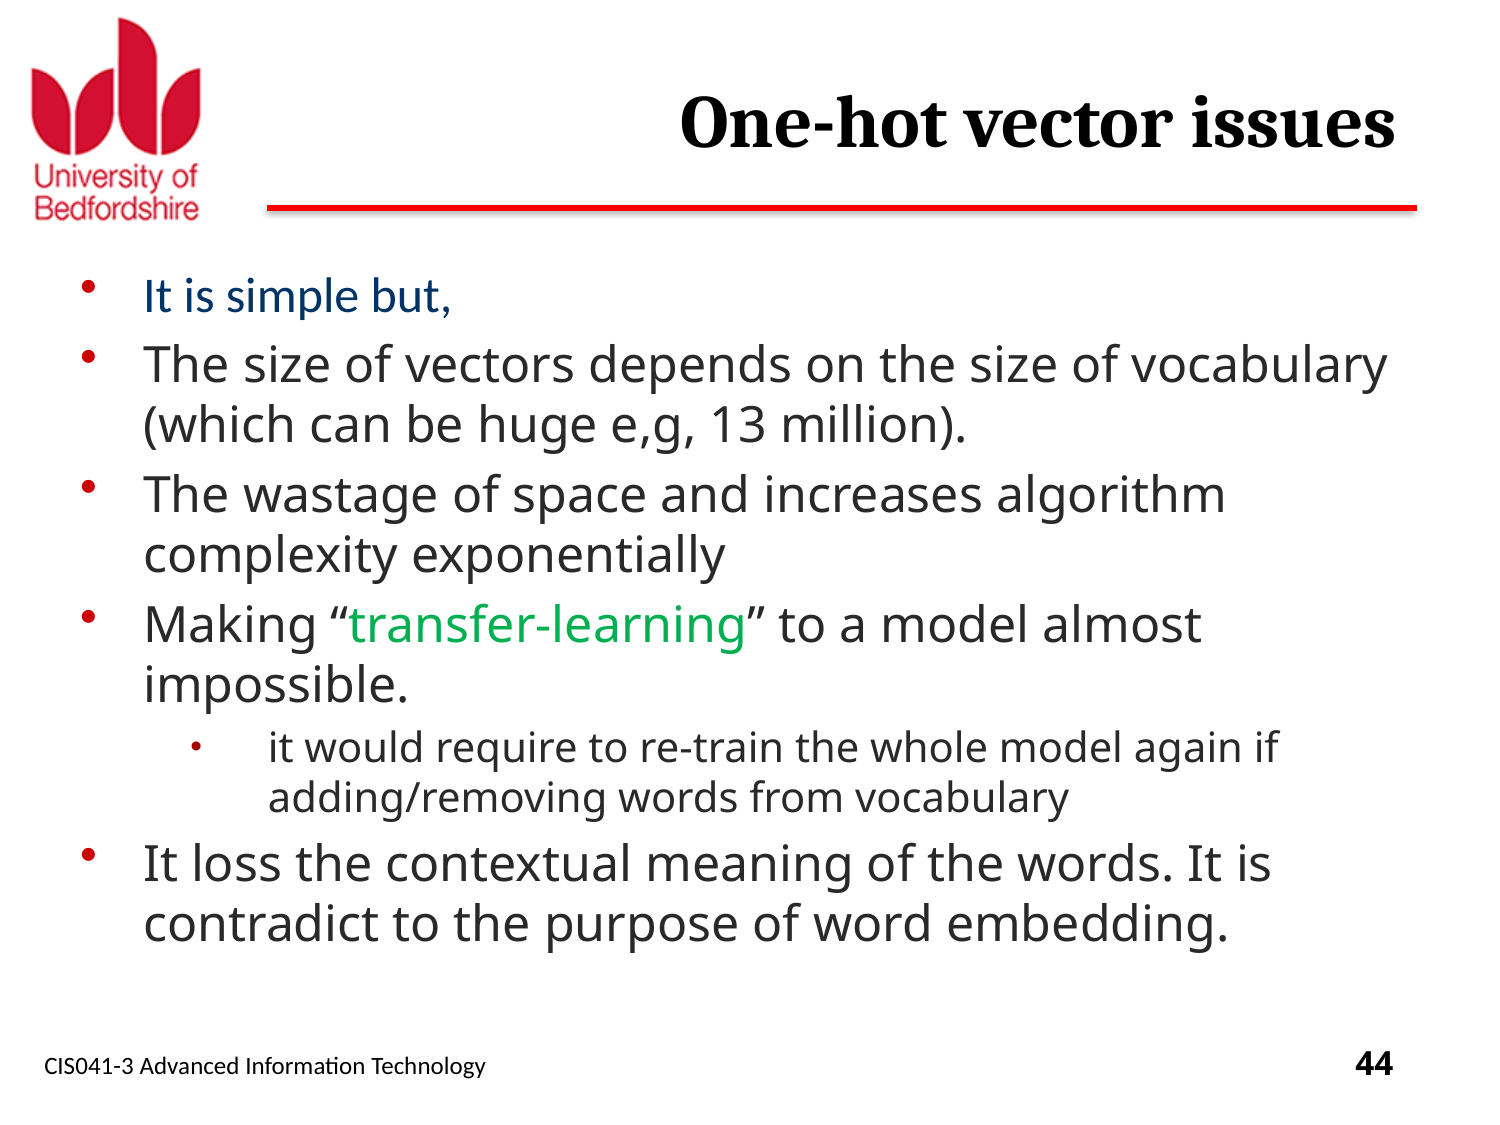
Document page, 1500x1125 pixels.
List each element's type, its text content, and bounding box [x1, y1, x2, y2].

footer CIS041-3 Advanced Information Technology [29, 1035, 514, 1095]
title One-hot vector issues [262, 61, 1413, 174]
list It is simple but, The size of vectors depends on the size of vocabulary (which can be huge e,g, 13 million). The wastage of space and increases algorithm complexity exponentially Making “transfer-learning” to a model almost impossible. it would require to re-train the whole model again if adding/removing words from vocabulary It loss the contextual meaning of the words. It is contradict to the purpose of word embedding. [64, 255, 1413, 1024]
picture [0, 0, 237, 236]
